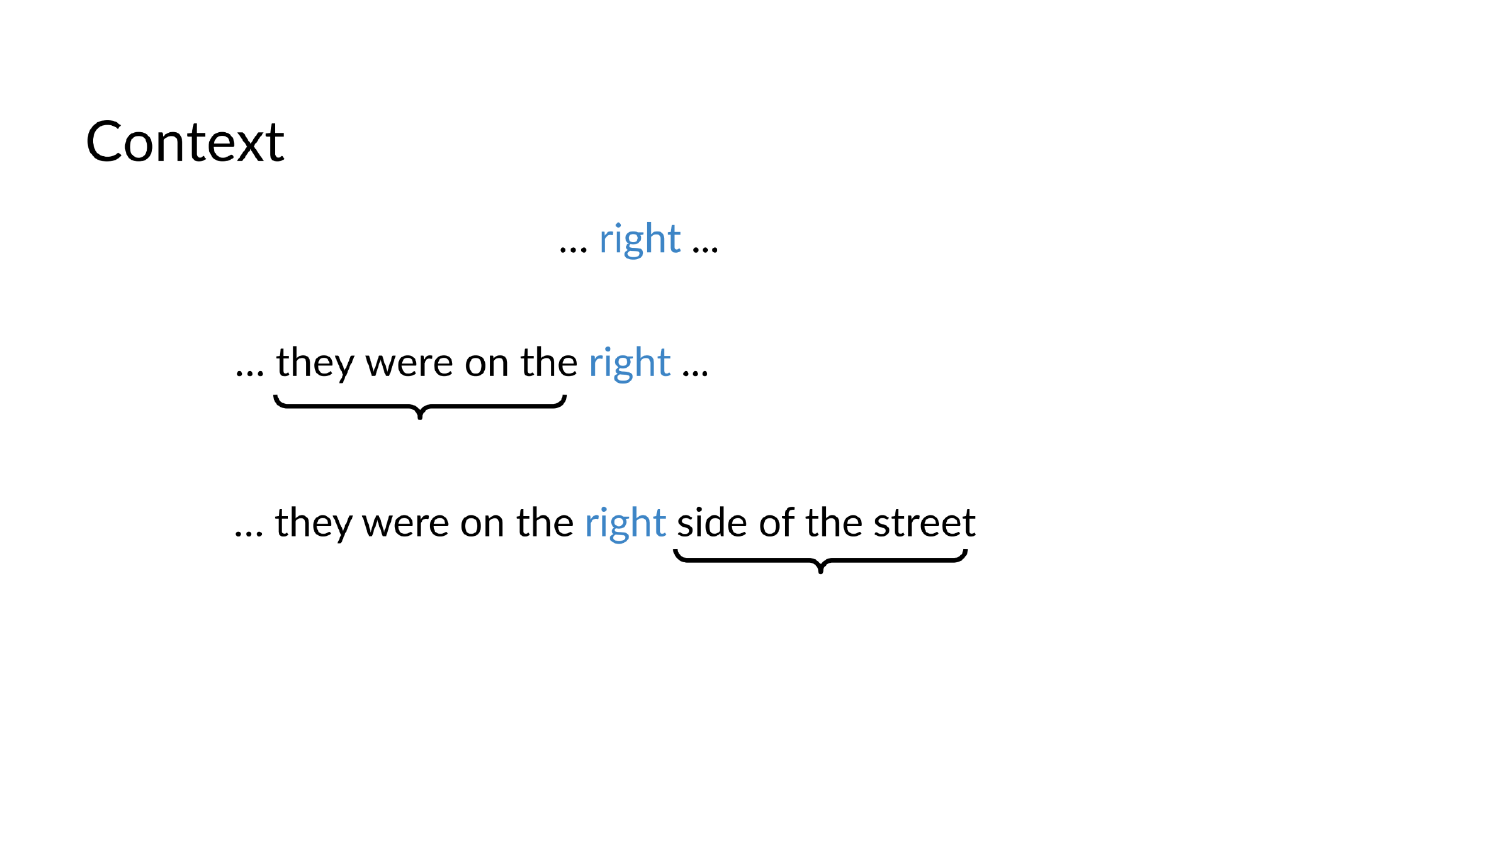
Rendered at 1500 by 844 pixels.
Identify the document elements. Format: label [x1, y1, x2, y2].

picture [24, 24, 1476, 769]
